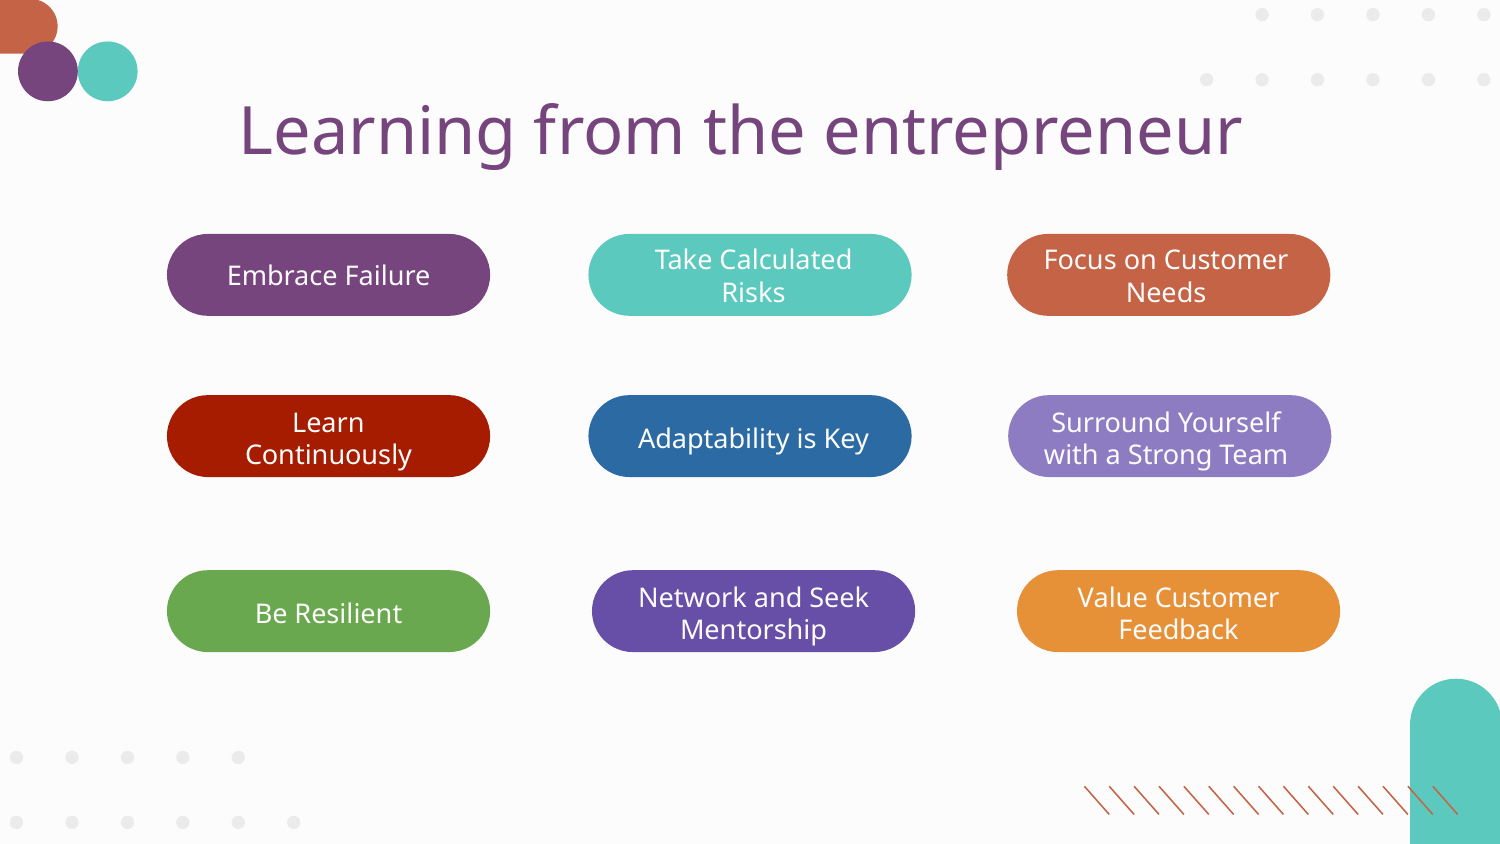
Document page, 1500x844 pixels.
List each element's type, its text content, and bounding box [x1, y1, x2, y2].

subtitle Embrace Failure [190, 240, 467, 310]
subtitle Be Resilient [190, 577, 467, 648]
text_box [1007, 233, 1331, 316]
text_box [588, 395, 912, 478]
subtitle Take Calculated Risks [615, 240, 892, 310]
text_box [166, 570, 491, 653]
subtitle Network and Seek Mentorship [615, 577, 892, 648]
text_box [1016, 570, 1341, 653]
text_box [1008, 395, 1332, 478]
text_box [588, 233, 912, 316]
subtitle Focus on Customer Needs [1028, 240, 1304, 310]
text_box [166, 395, 491, 478]
subtitle Learn Continuously [190, 402, 467, 473]
text_box [166, 233, 491, 316]
subtitle Value Customer Feedback [1040, 577, 1317, 648]
text_box [591, 570, 916, 653]
title Learning from the entrepreneur [118, 72, 1382, 167]
subtitle Surround Yourself with a Strong Team [1028, 402, 1304, 473]
subtitle Adaptability is Key [615, 402, 892, 473]
